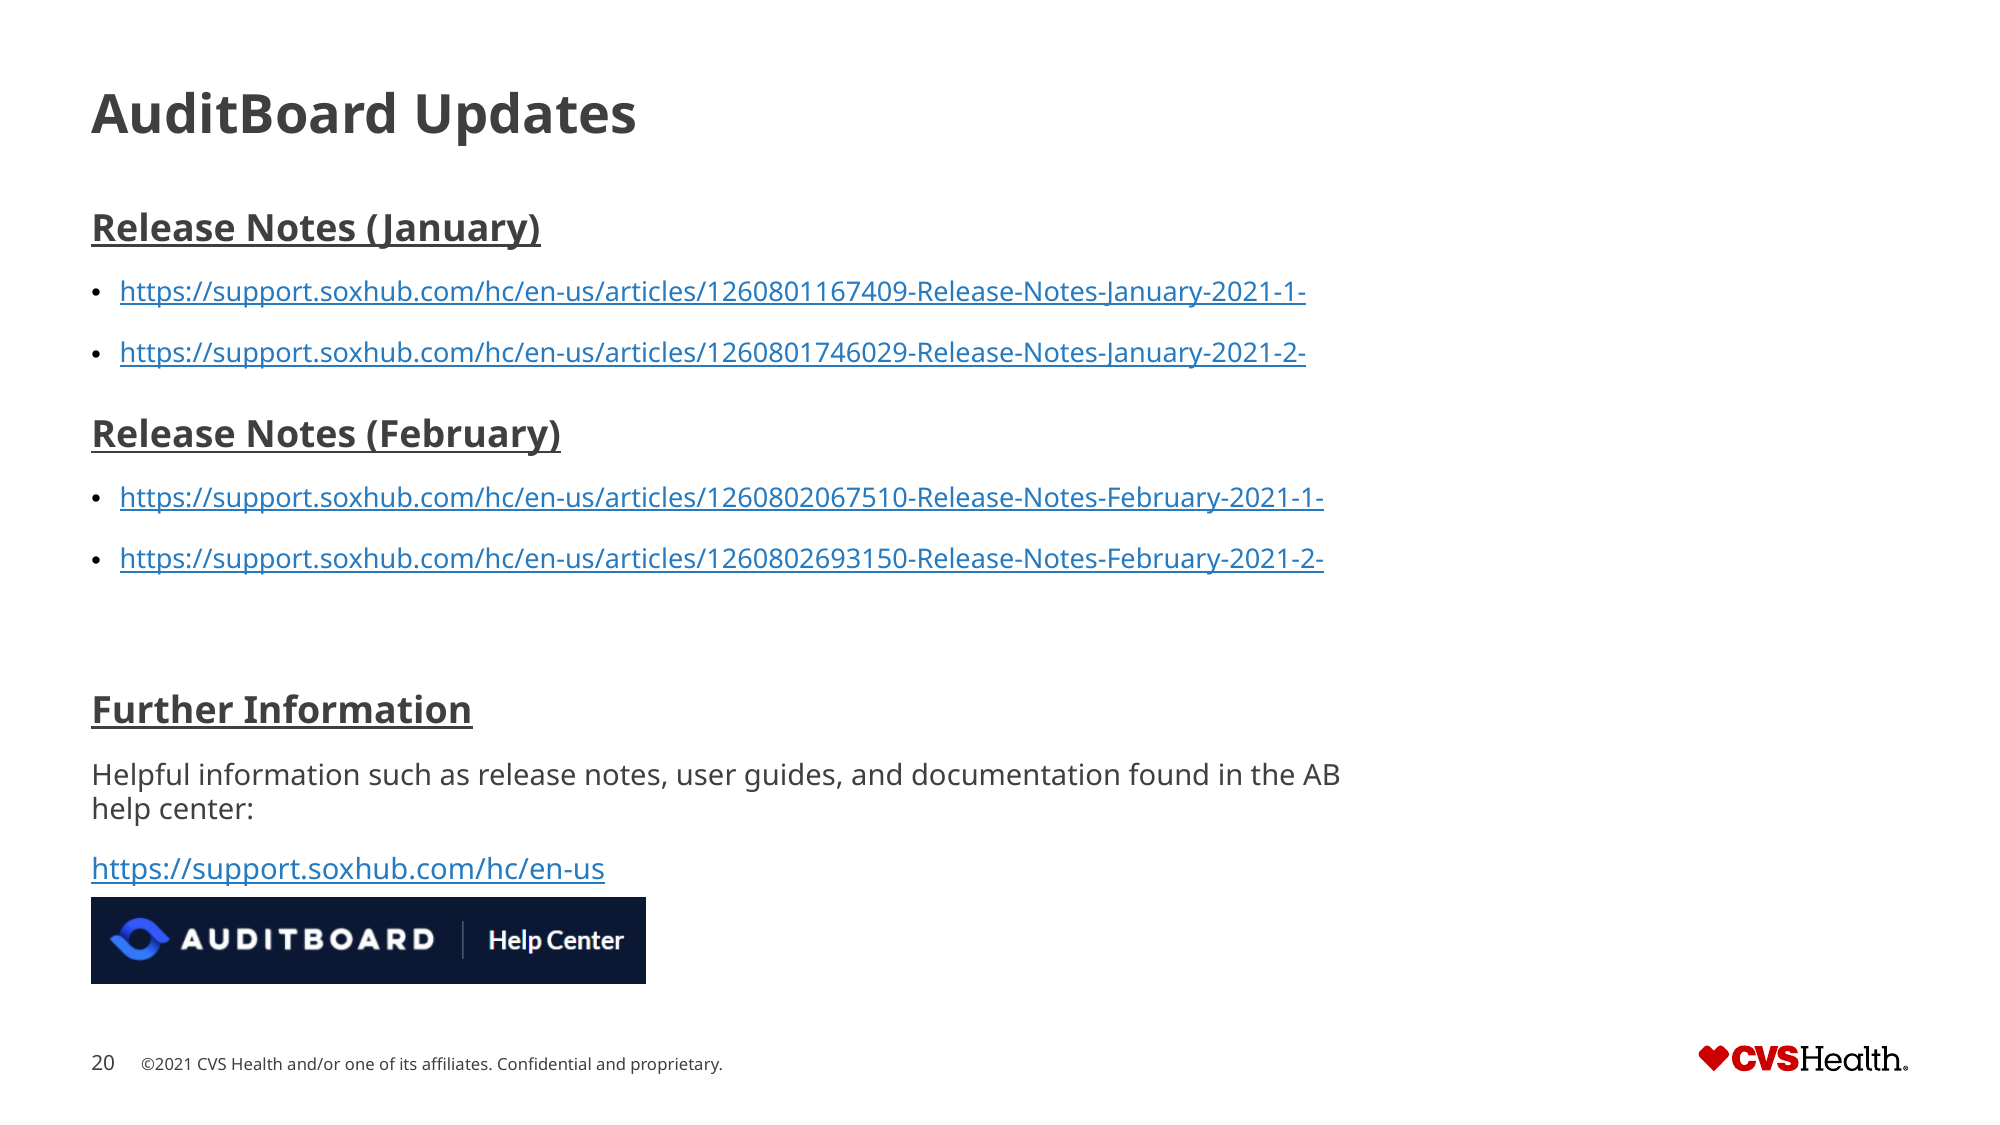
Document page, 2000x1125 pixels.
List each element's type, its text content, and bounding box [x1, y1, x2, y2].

list Release Notes (January) https://support.soxhub.com/hc/en-us/articles/1260801167409-Release-Notes-January-2021-1- https://support.soxhub.com/hc/en-us/articles/1260801746029-Release-Notes-January-2021-2- Release Notes (February) https://support.soxhub.com/hc/en-us/articles/1260802067510-Release-Notes-February-2021-1- https://support.soxhub.com/hc/en-us/articles/1260802693150-Release-Notes-February-2021-2- Further Information Helpful information such as release notes, user guides, and documentation found in the AB help center: https://support.soxhub.com/hc/en-us [91, 203, 1370, 984]
title AuditBoard Updates [91, 86, 1677, 204]
picture [91, 897, 646, 985]
